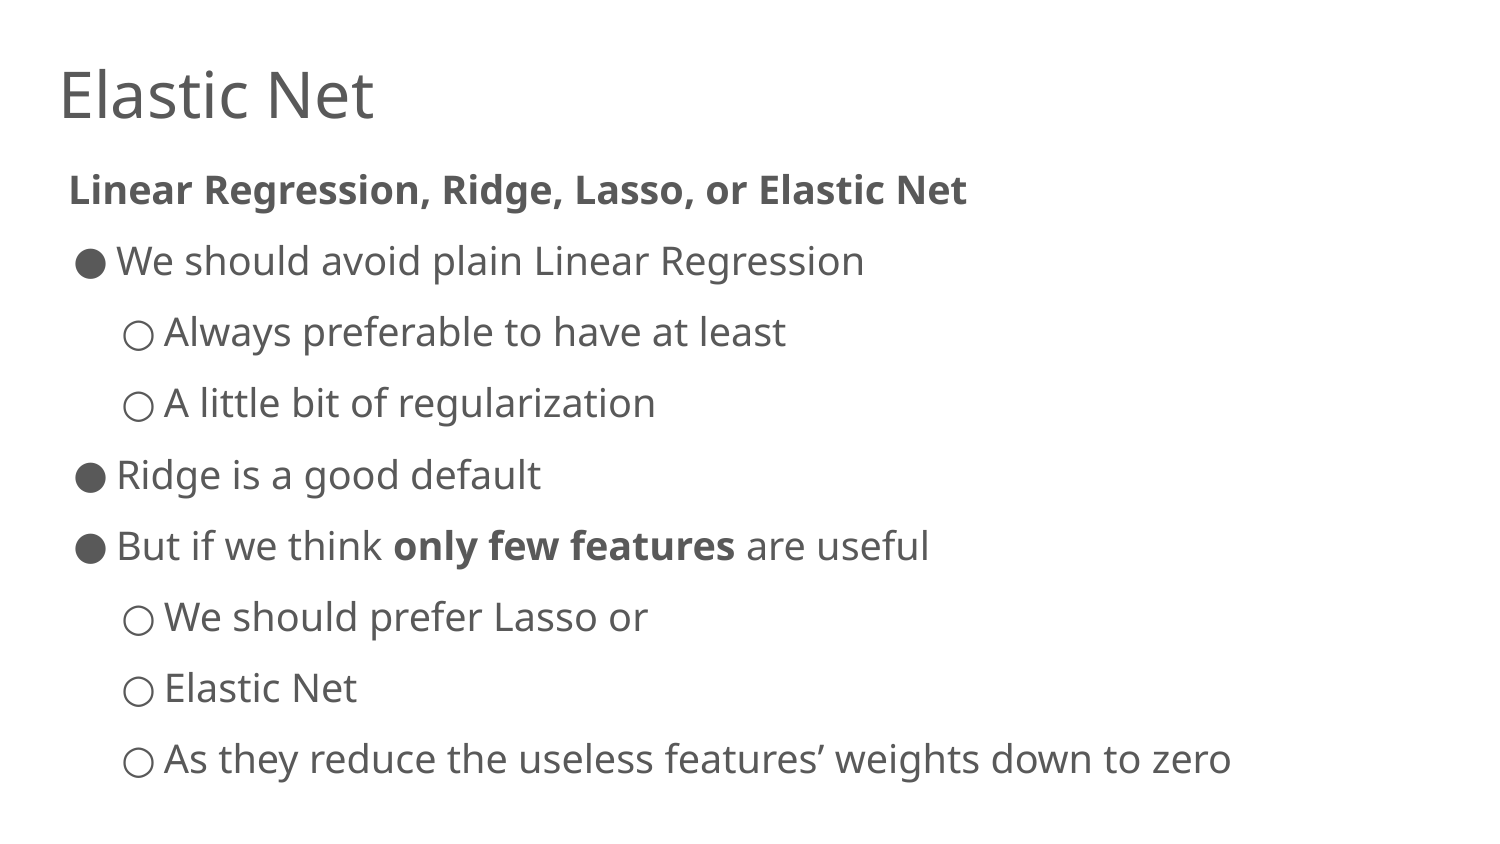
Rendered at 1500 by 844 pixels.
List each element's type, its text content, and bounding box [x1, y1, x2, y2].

text_box Elastic Net [58, 36, 1442, 138]
text_box Linear Regression, Ridge, Lasso, or Elastic Net We should avoid plain Linear Regression Always preferable to have at least A little bit of regularization Ridge is a good default But if we think only few features are useful We should prefer Lasso or Elastic Net As they reduce the useless features’ weights down to zero [58, 147, 1442, 789]
